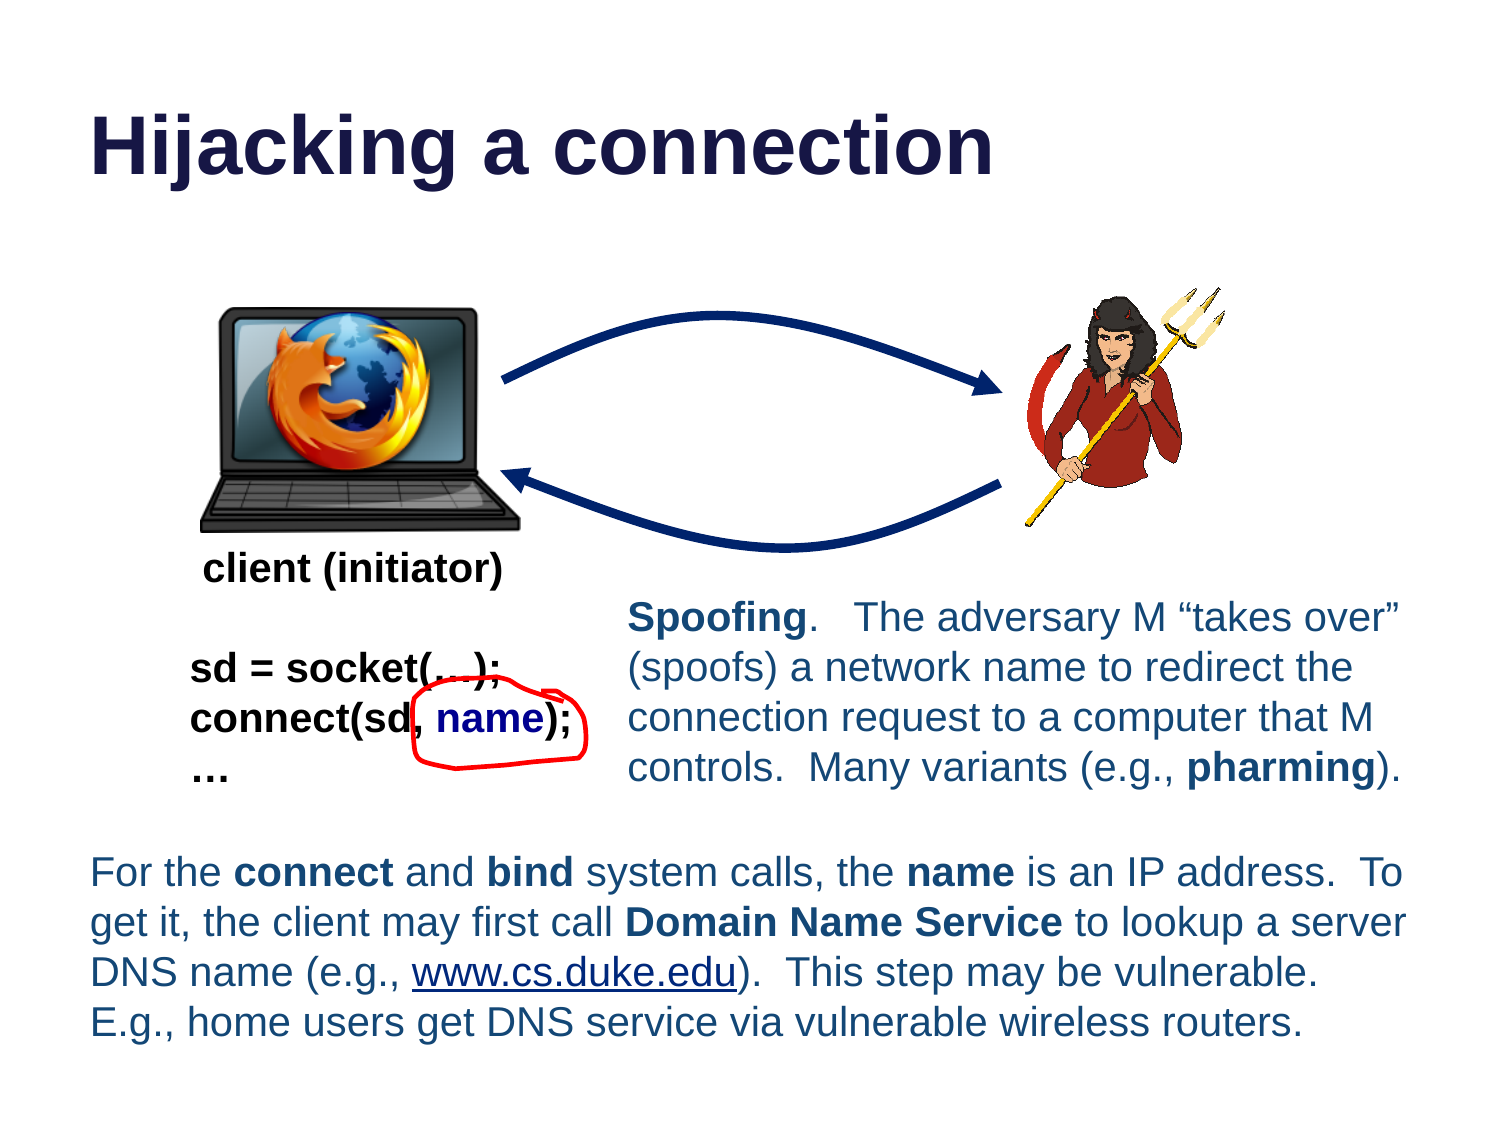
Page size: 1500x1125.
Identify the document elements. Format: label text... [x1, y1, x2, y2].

picture [1024, 287, 1226, 527]
title Hijacking a connection [75, 0, 1425, 200]
text_box Spoofing. The adversary M “takes over” (spoofs) a network name to redirect the connection request to a computer that M controls. Many variants (e.g., pharming). [612, 582, 1488, 798]
text_box client (initiator) [187, 533, 625, 599]
text_box [525, 471, 1001, 549]
text_box For the connect and bind system calls, the name is an IP address. To get it, the client may first call Domain Name Service to lookup a server DNS name (e.g., www.cs.duke.edu). This step may be vulnerable. E.g., home users get DNS service via vulnerable wireless routers. [74, 837, 1438, 1053]
text_box sd = socket(…); connect(sd, name); … [174, 633, 688, 799]
picture [199, 295, 521, 534]
text_box [525, 315, 1003, 395]
text_box [412, 676, 586, 769]
